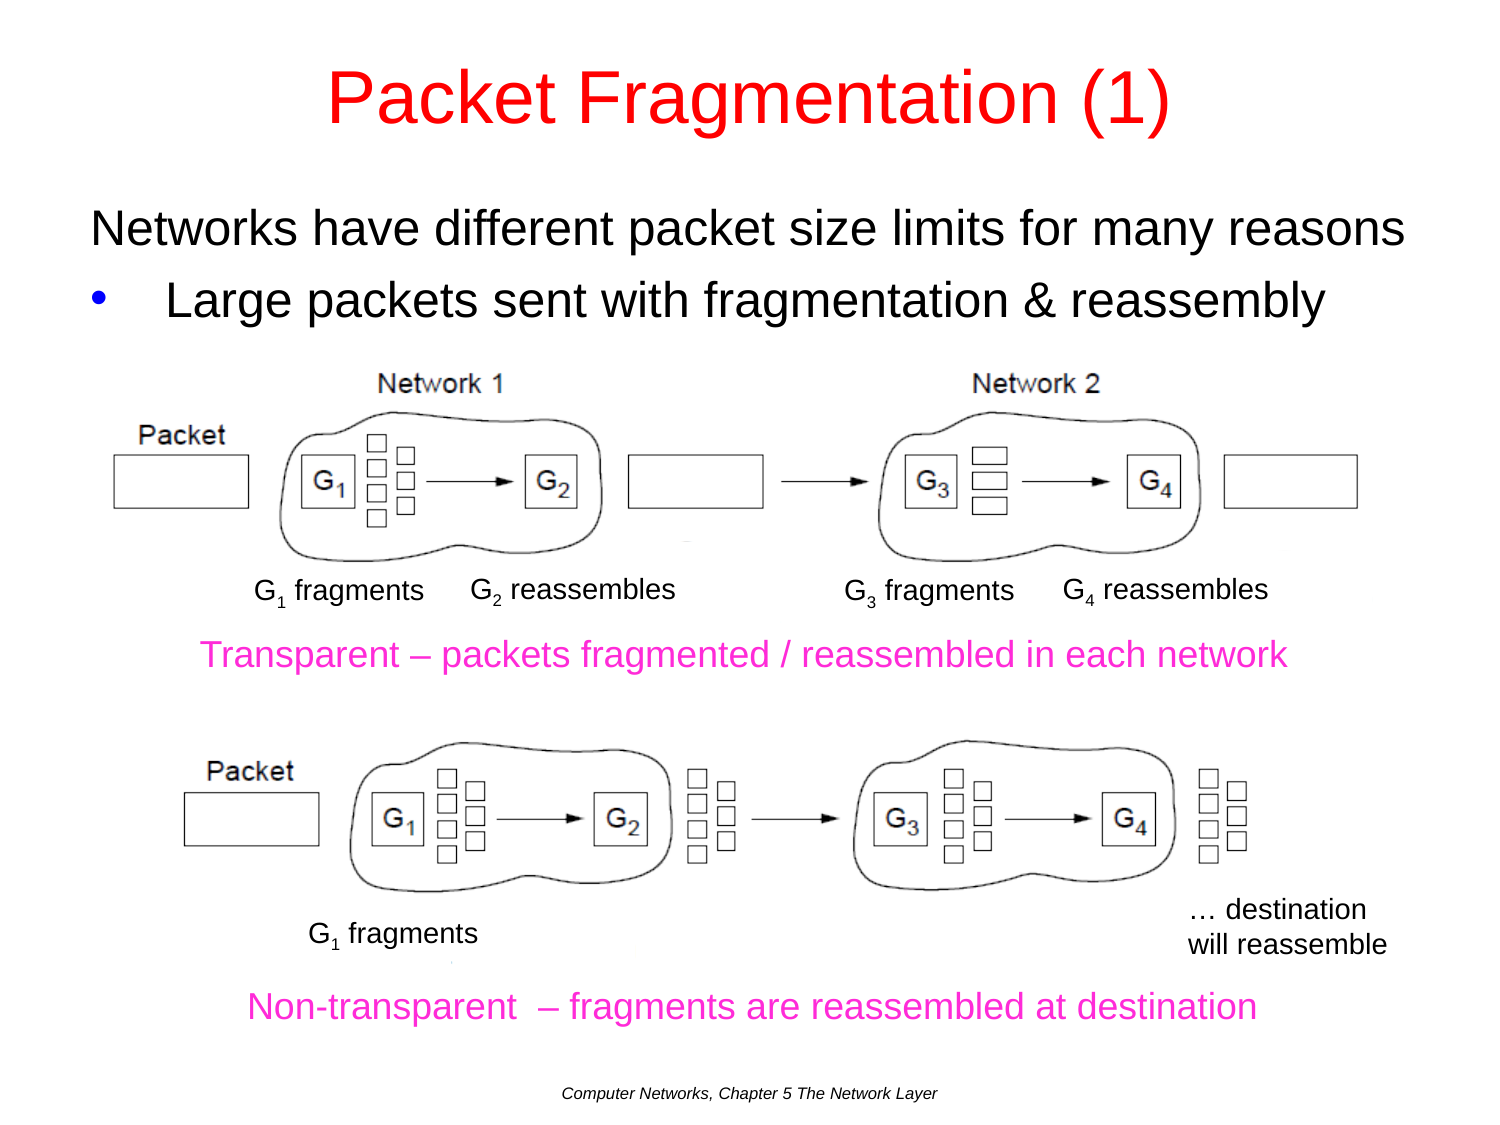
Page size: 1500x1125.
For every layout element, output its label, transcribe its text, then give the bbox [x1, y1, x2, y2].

footer Computer Networks, Chapter 5 The Network Layer [0, 1074, 1500, 1125]
title Packet Fragmentation (1) [0, 0, 1500, 188]
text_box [87, 331, 1413, 1059]
list Networks have different packet size limits for many reasons Large packets sent with fragmentation & reassembly [75, 187, 1425, 986]
